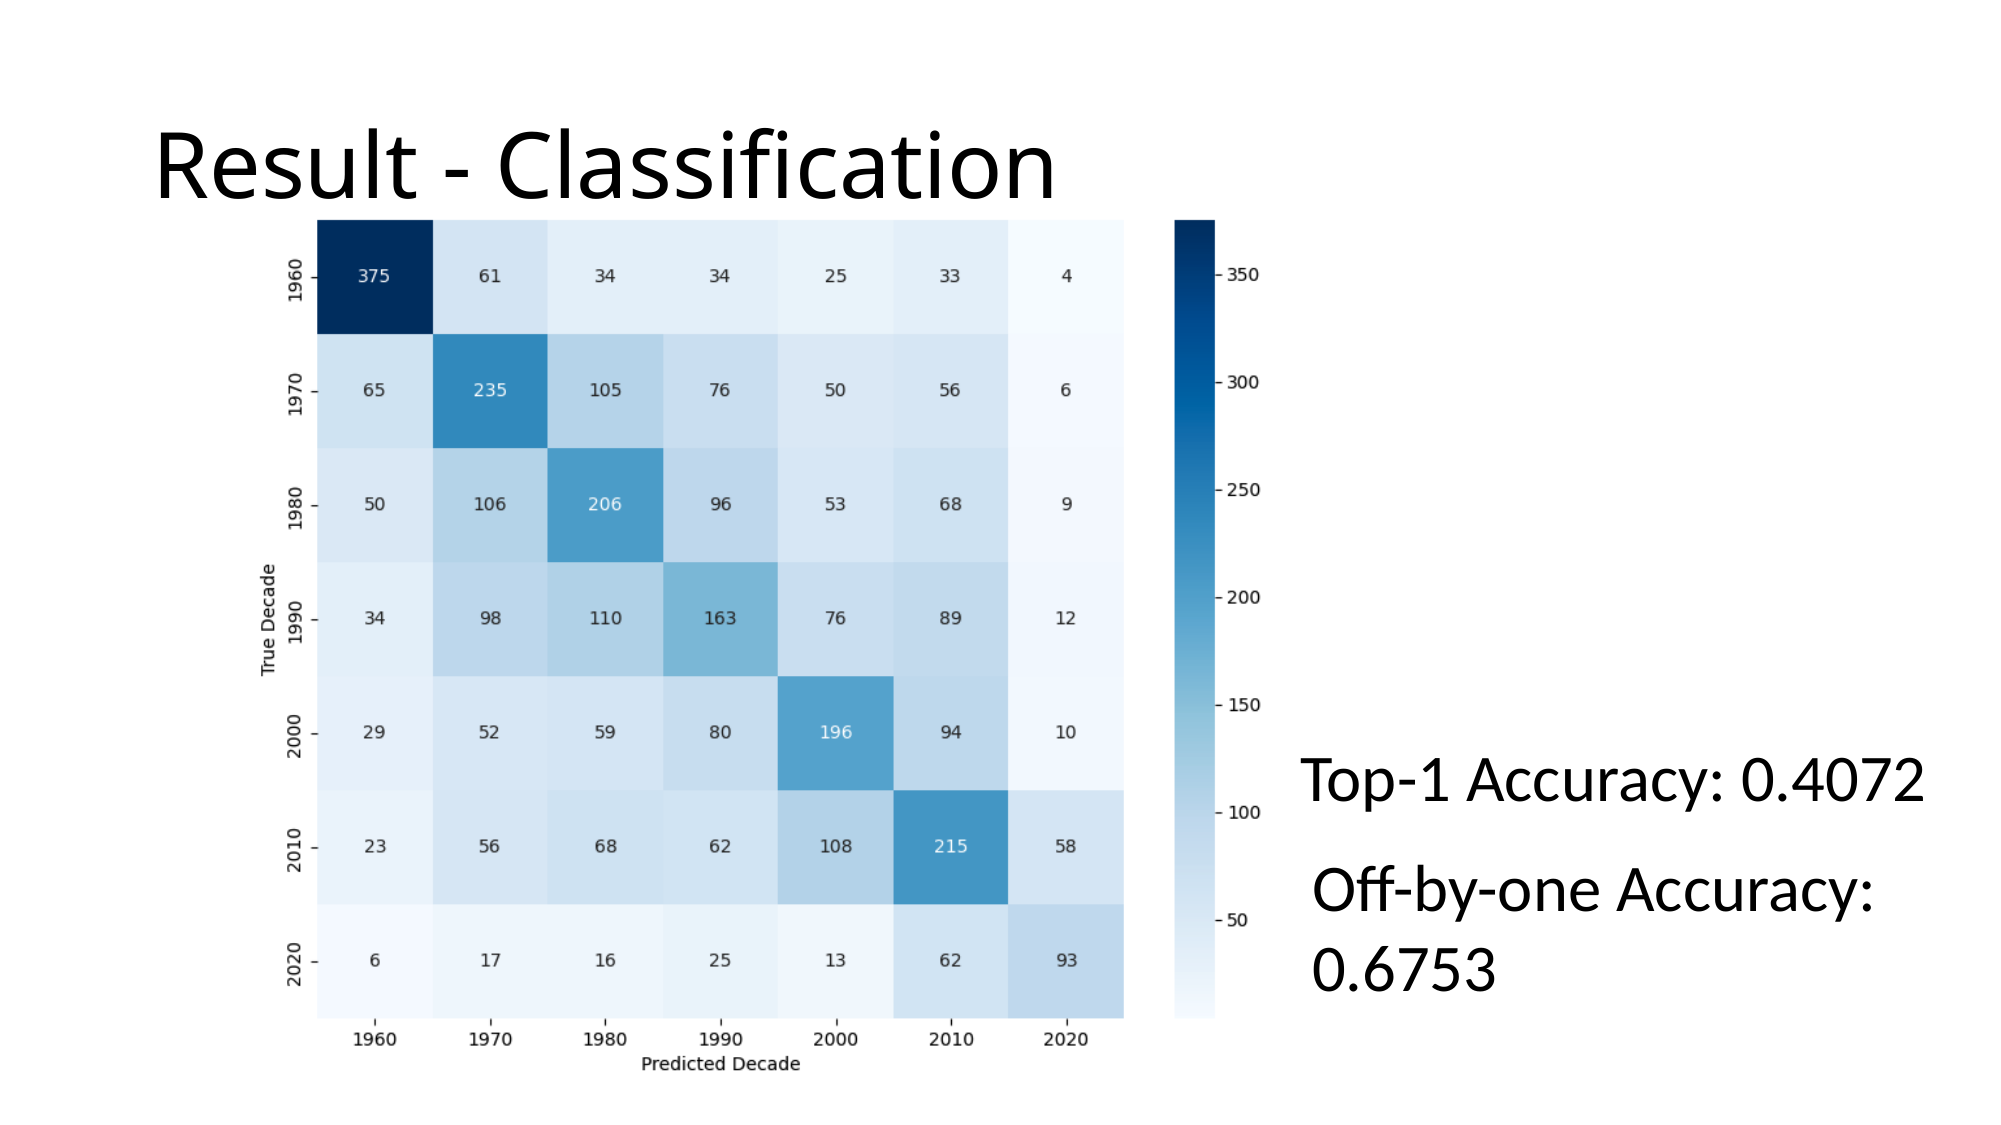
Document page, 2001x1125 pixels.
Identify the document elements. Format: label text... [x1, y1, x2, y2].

text_box Off-by-one Accuracy: 0.6753 [1297, 837, 1967, 1013]
title Result - Classification [137, 59, 1863, 278]
text_box Top-1 Accuracy: 0.4072 [1285, 727, 1955, 823]
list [251, 213, 1271, 1095]
